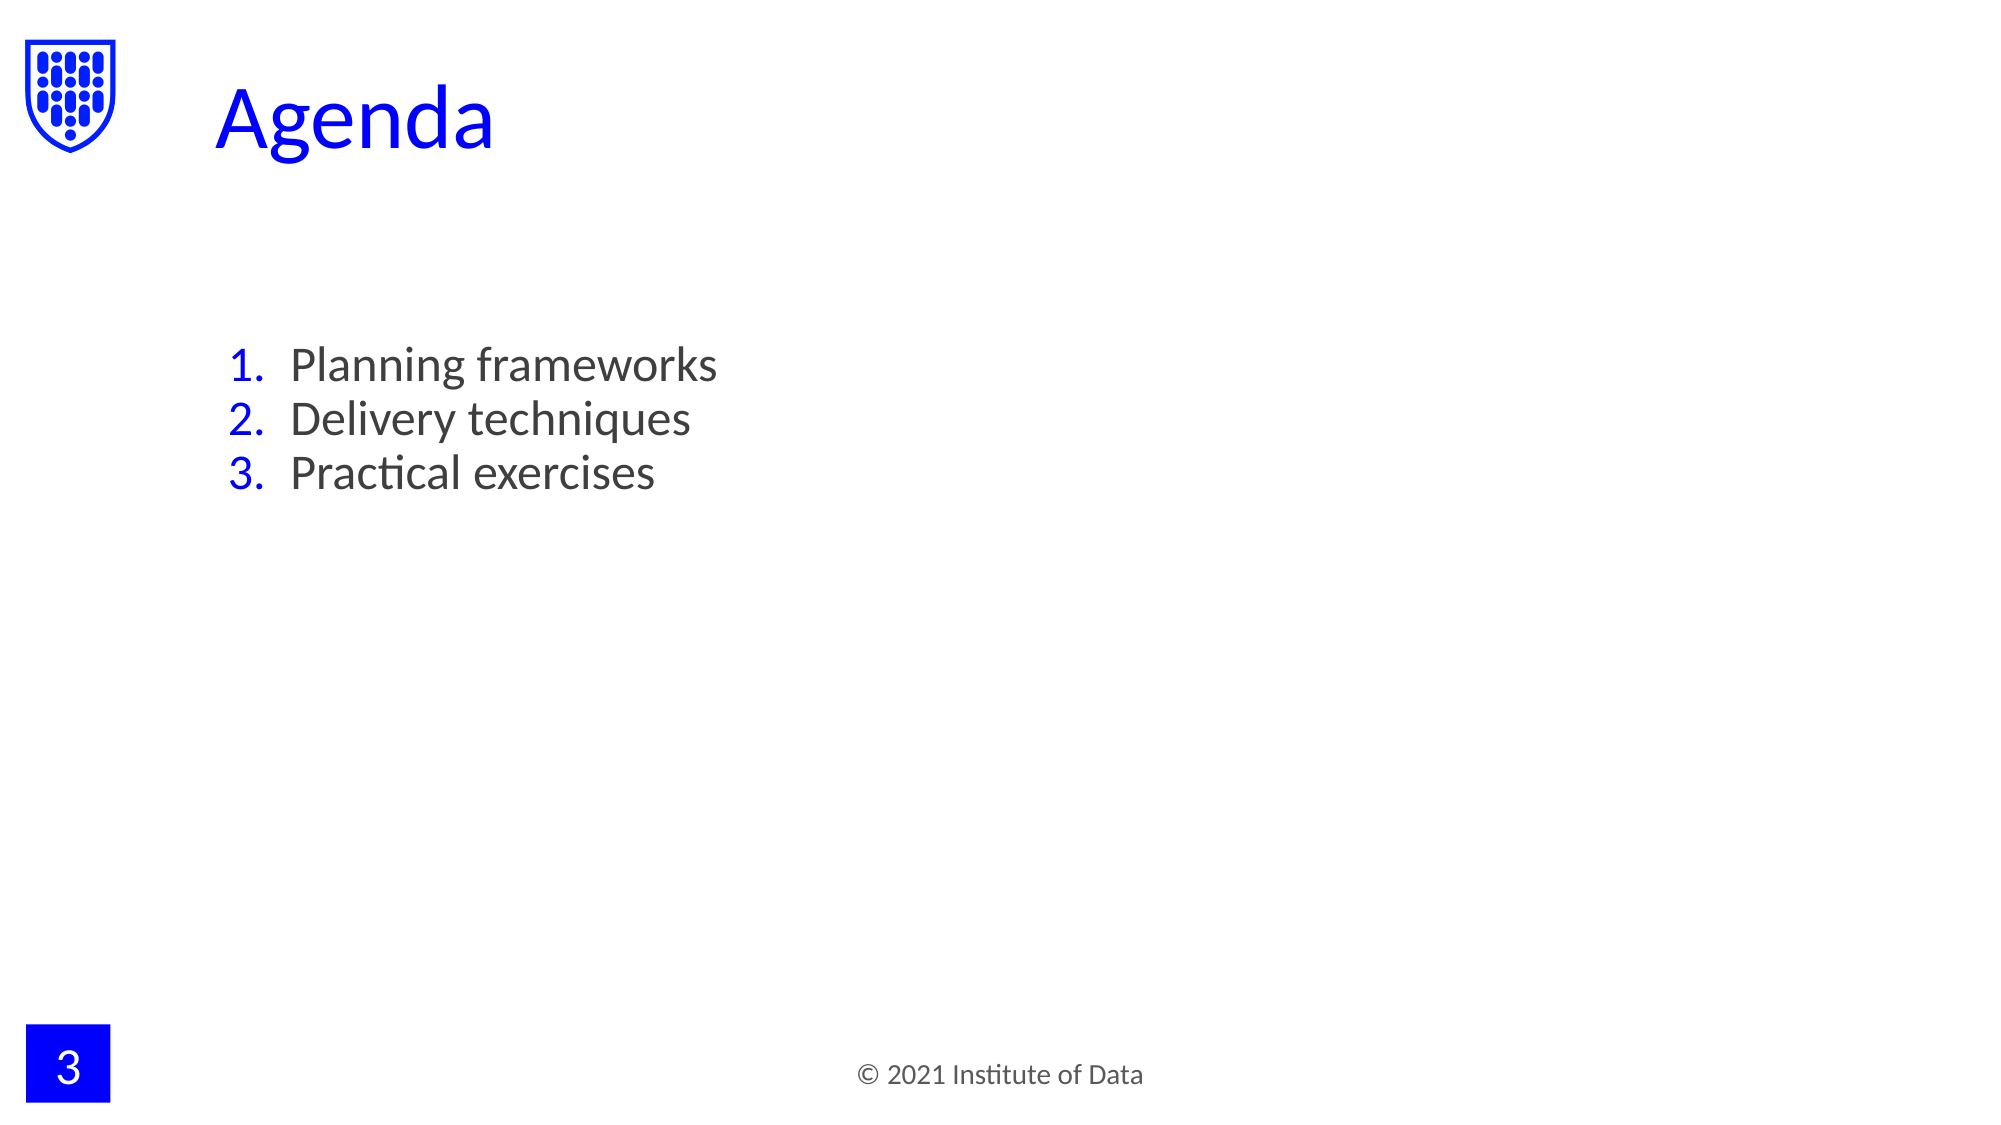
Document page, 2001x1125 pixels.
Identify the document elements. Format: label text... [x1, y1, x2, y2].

title Agenda [207, 61, 1965, 229]
list Planning frameworks Delivery techniques Practical exercises [207, 249, 1965, 1025]
picture [0, 25, 141, 167]
